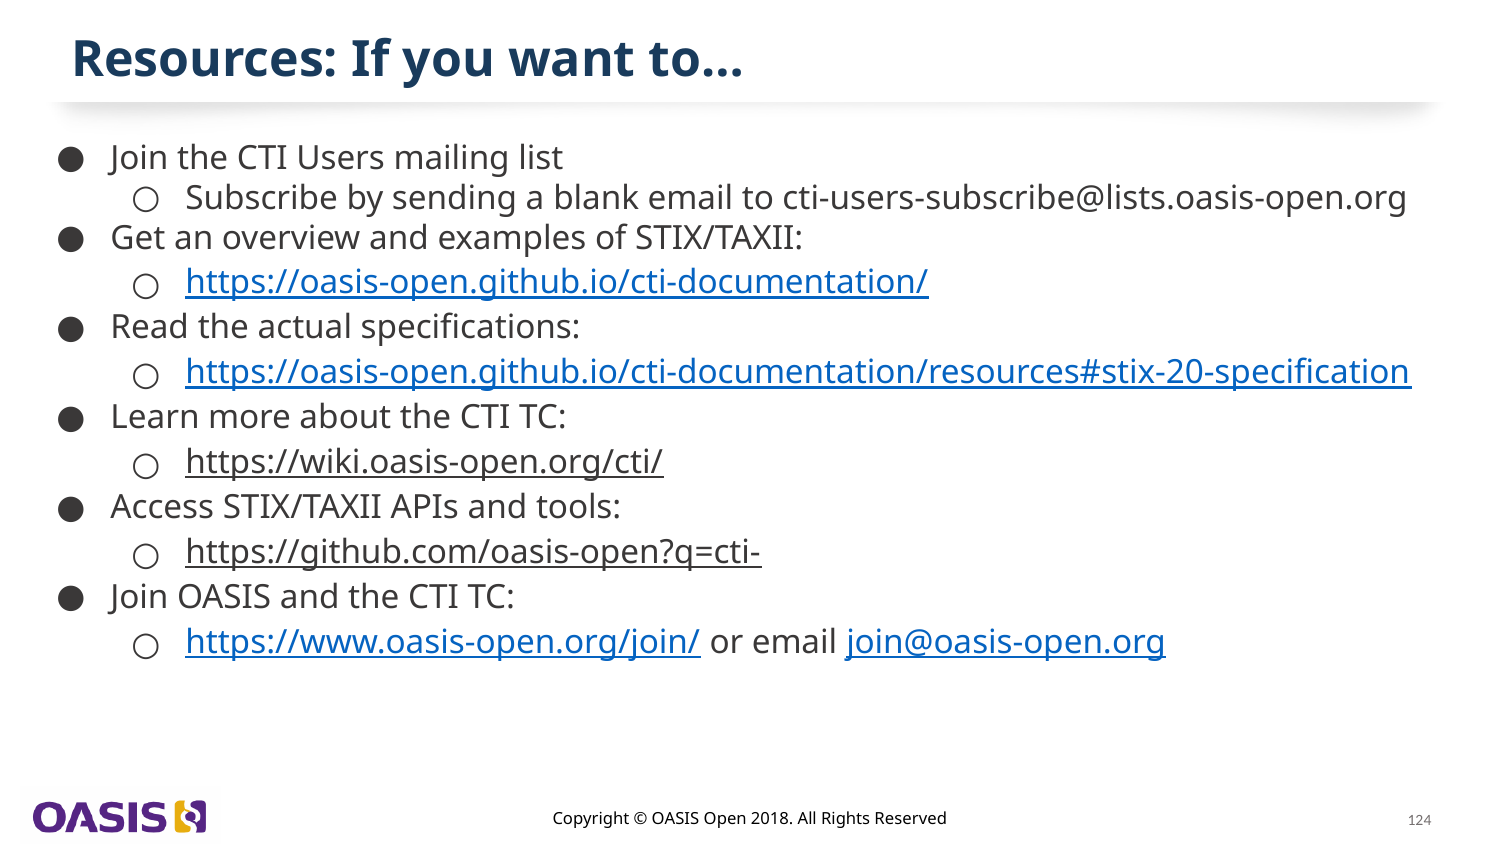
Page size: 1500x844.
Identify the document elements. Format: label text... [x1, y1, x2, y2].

title Resources: If you want to… [56, 8, 1433, 103]
list Join the CTI Users mailing list Subscribe by sending a blank email to cti-users-subscribe@lists.oasis-open.org Get an overview and examples of STIX/TAXII: https://oasis-open.github.io/cti-documentation/ Read the actual specifications: https://oasis-open.github.io/cti-documentation/resources#stix-20-specification Learn more about the CTI TC: https://wiki.oasis-open.org/cti/ Access STIX/TAXII APIs and tools: https://github.com/oasis-open?q=cti- Join OASIS and the CTI TC: https://www.oasis-open.org/join/ or email join@oasis-open.org [20, 128, 1433, 769]
picture [20, 786, 221, 844]
